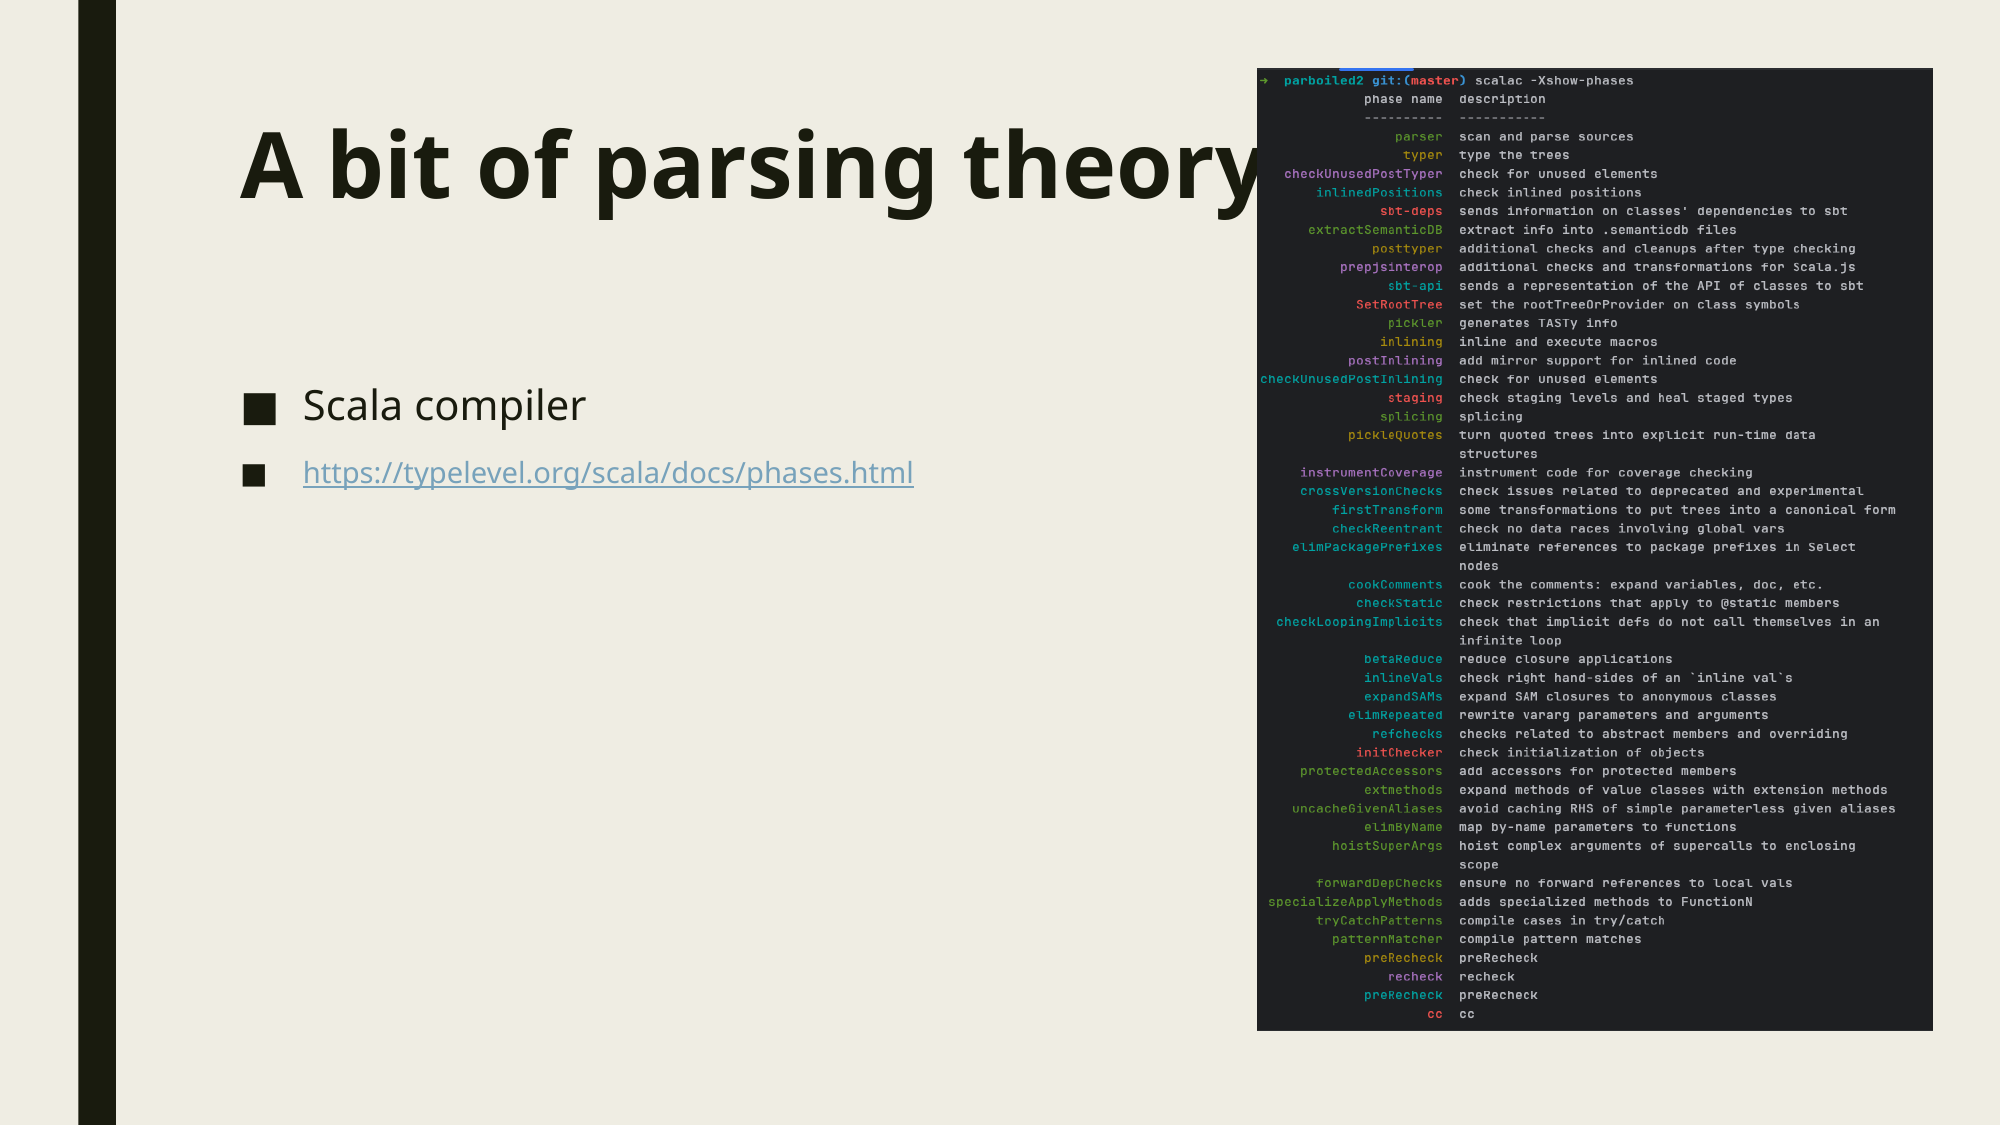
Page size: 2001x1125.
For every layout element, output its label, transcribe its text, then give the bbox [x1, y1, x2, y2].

list Scala compiler https://typelevel.org/scala/docs/phases.html [225, 375, 1257, 963]
title A bit of parsing theory [225, 112, 1257, 357]
picture [1257, 68, 1933, 1031]
